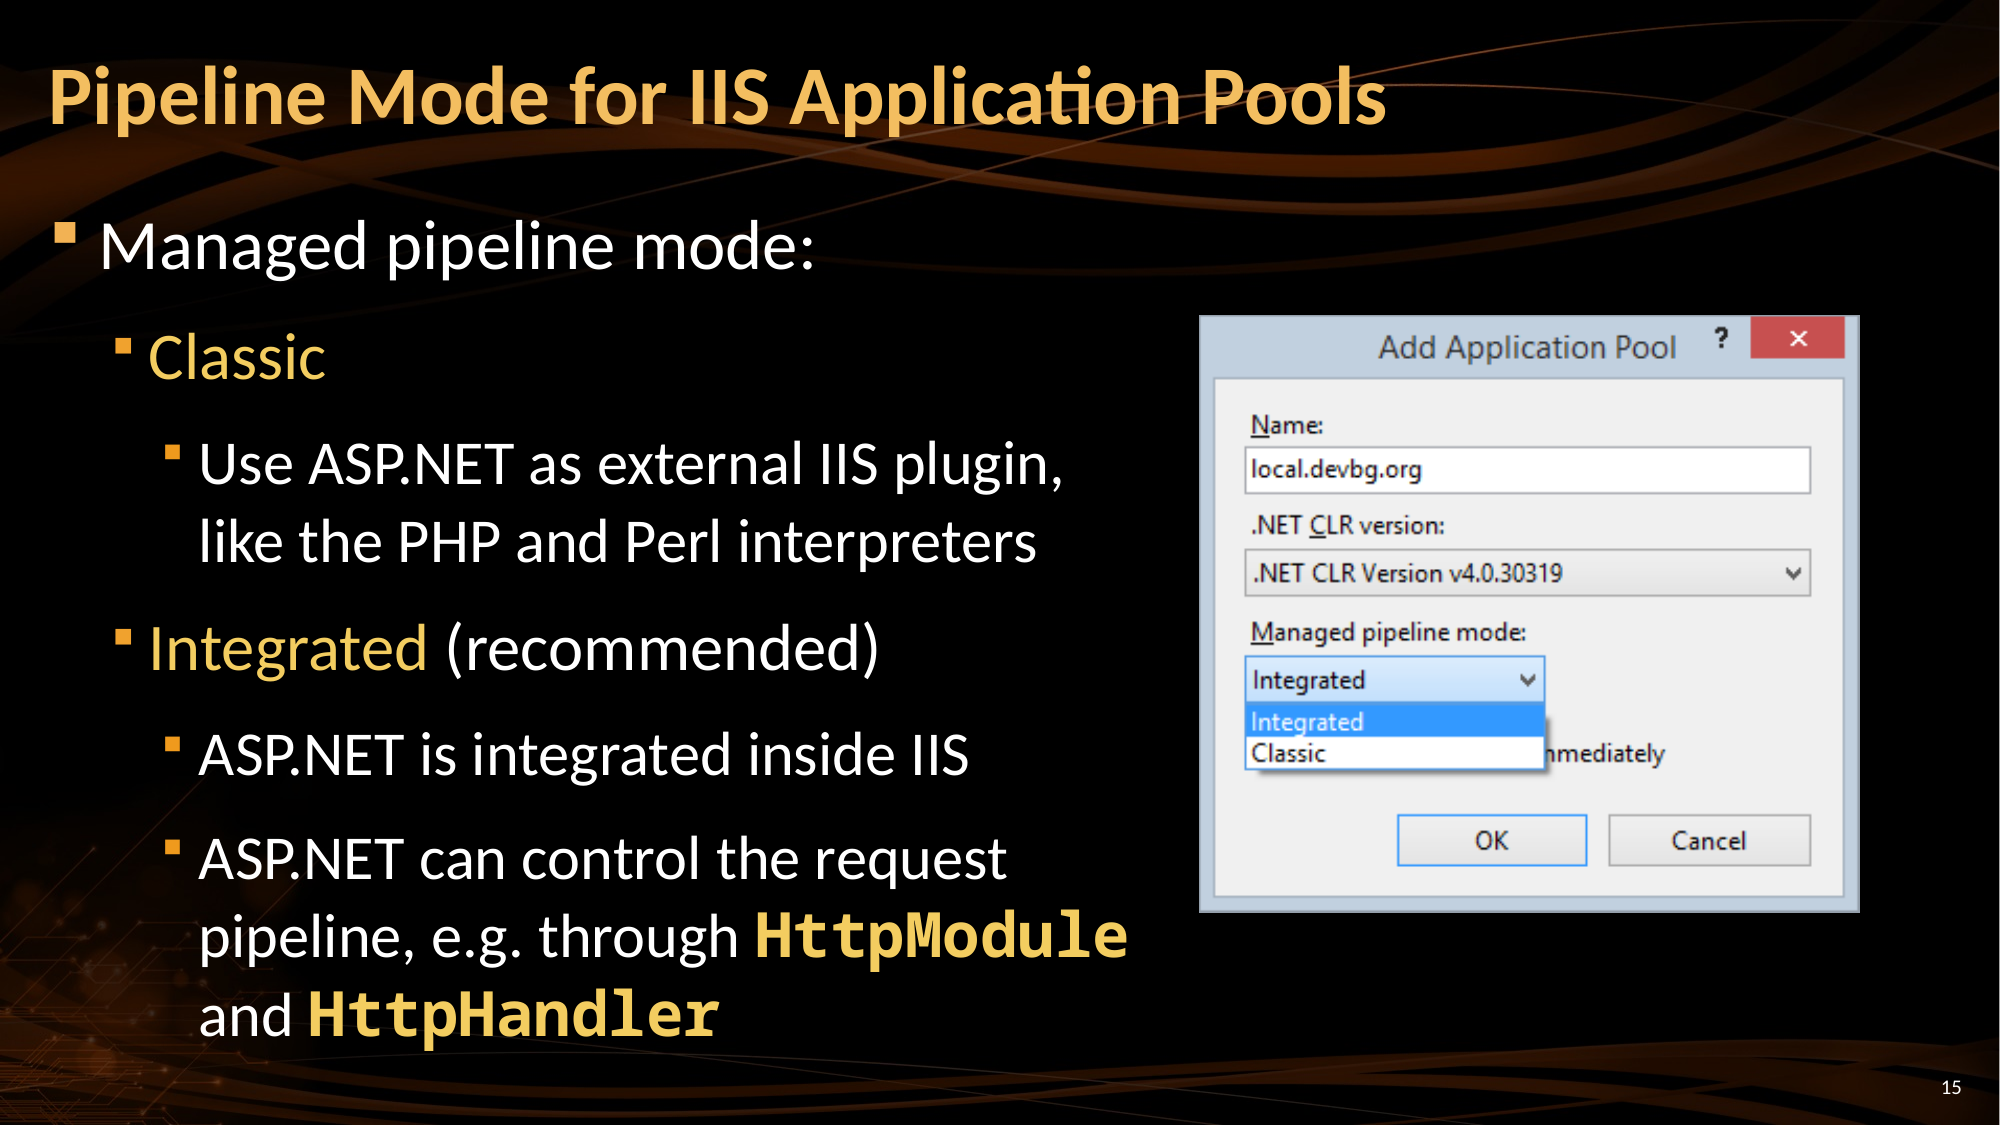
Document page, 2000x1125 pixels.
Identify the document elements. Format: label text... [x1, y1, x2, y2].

title Pipeline Mode for IIS Application Pools [30, 6, 1602, 189]
list Managed pipeline mode: Classic Use ASP.NET as external IIS plugin, like the PHP and Perl interpreters Integrated (recommended) ASP.NET is integrated inside IIS ASP.NET can control the request pipeline, e.g. through HttpModule and HttpHandler [31, 189, 1175, 1103]
slide_number 15 [1897, 1070, 1968, 1103]
picture [0, 0, 2000, 1125]
